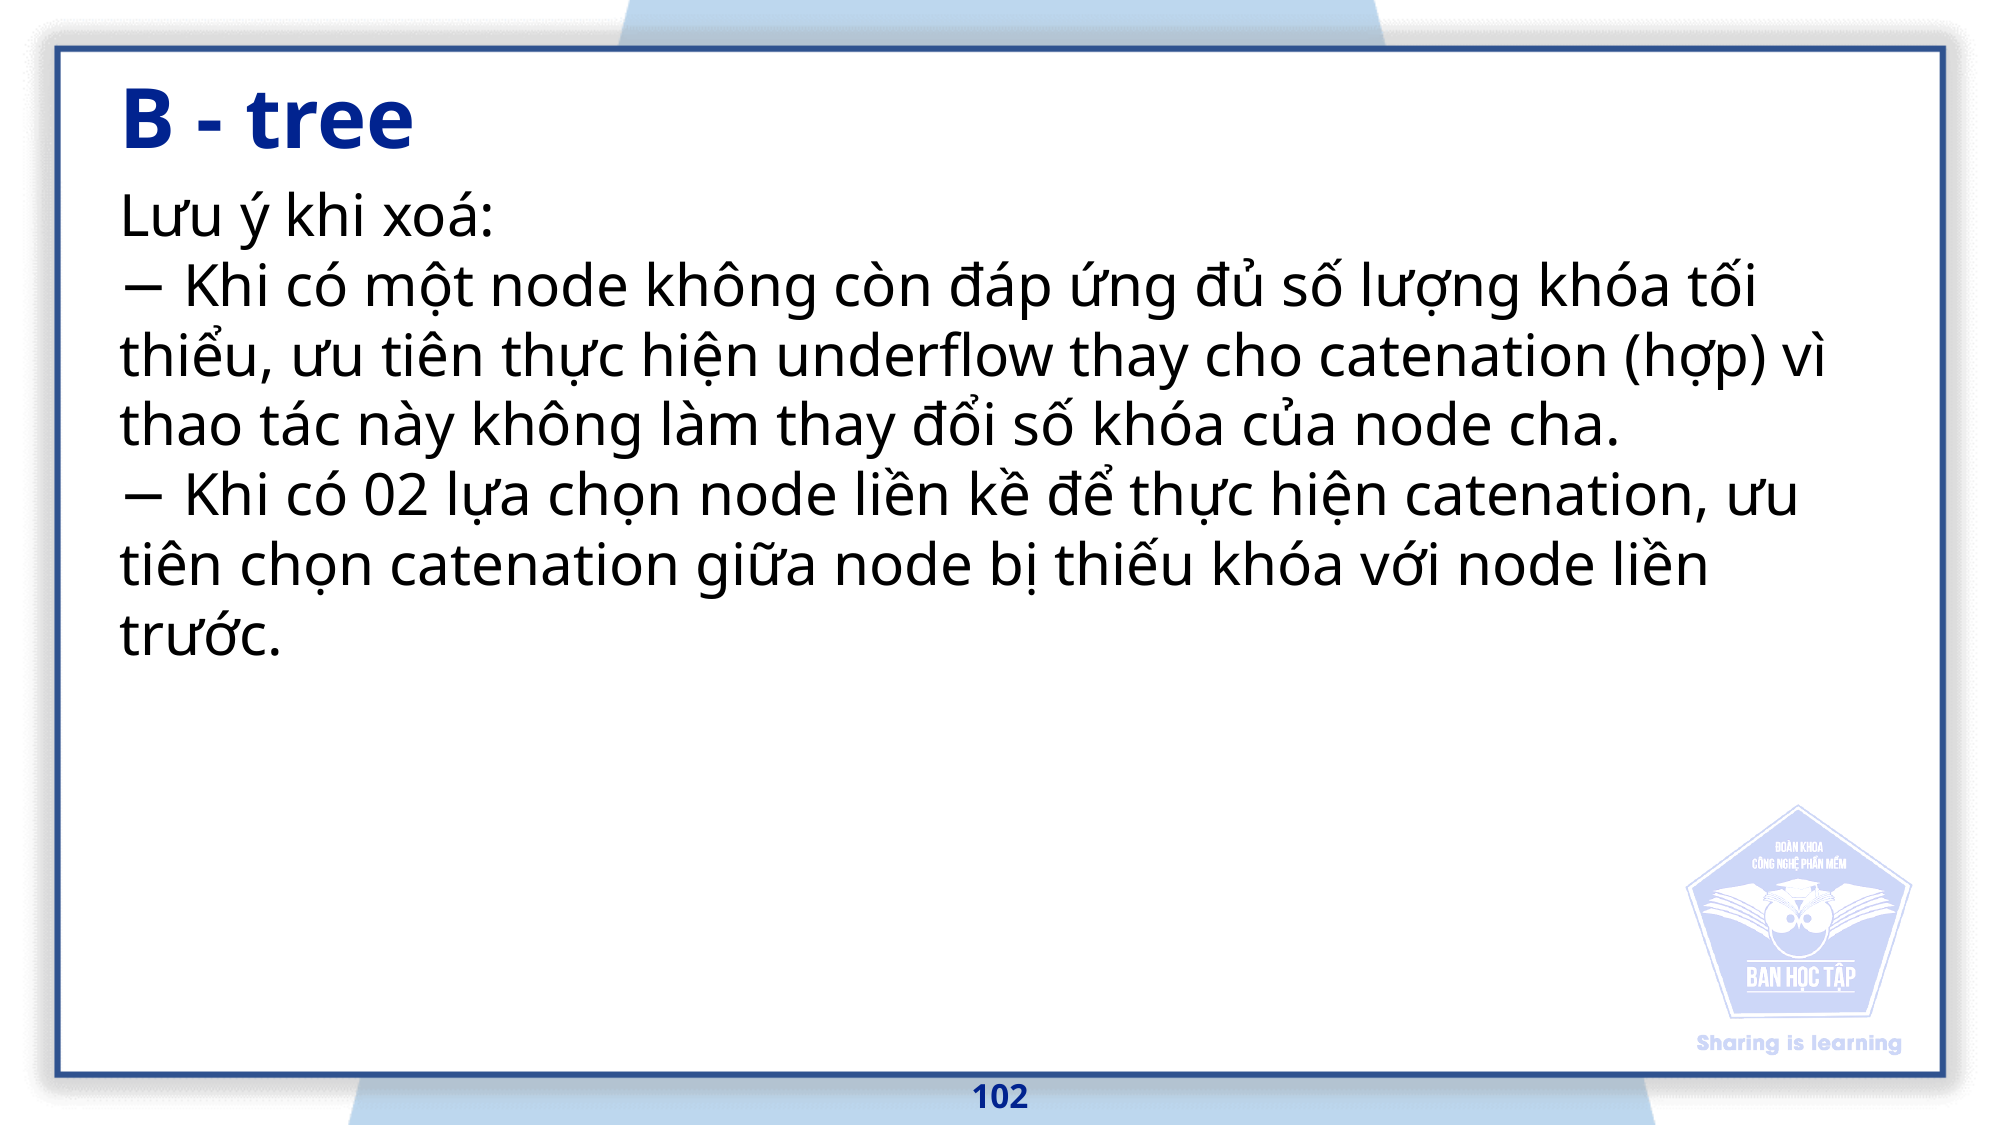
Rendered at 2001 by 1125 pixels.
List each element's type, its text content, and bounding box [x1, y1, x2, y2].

picture [0, 0, 2001, 1125]
text_box Lưu ý khi xoá: − Khi có một node không còn đáp ứng đủ số lượng khóa tối thiểu, ưu tiên thực hiện underflow thay cho catenation (hợp) vì thao tác này không làm thay đổi số khóa của node cha. − Khi có 02 lựa chọn node liền kề để thực hiện catenation, ưu tiên chọn catenation giữa node bị thiếu khóa với node liền trước. [104, 170, 1896, 675]
slide_number 102 [774, 1070, 1225, 1125]
title B - tree [104, 54, 1896, 170]
